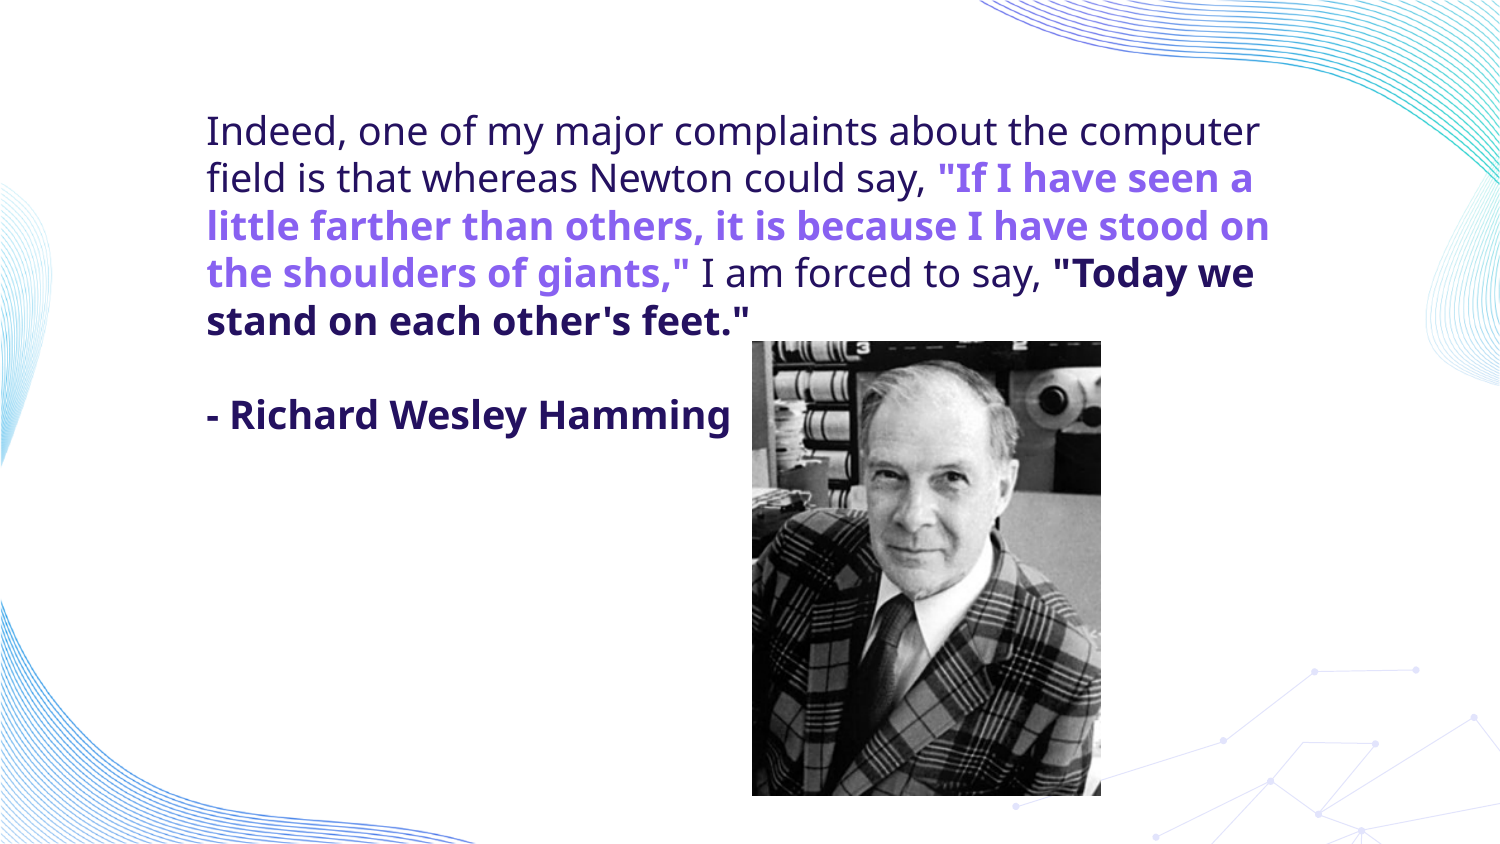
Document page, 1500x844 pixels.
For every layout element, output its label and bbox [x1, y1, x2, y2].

text_box [190, 90, 1309, 796]
picture [969, 1, 1499, 391]
picture [1, 152, 507, 843]
